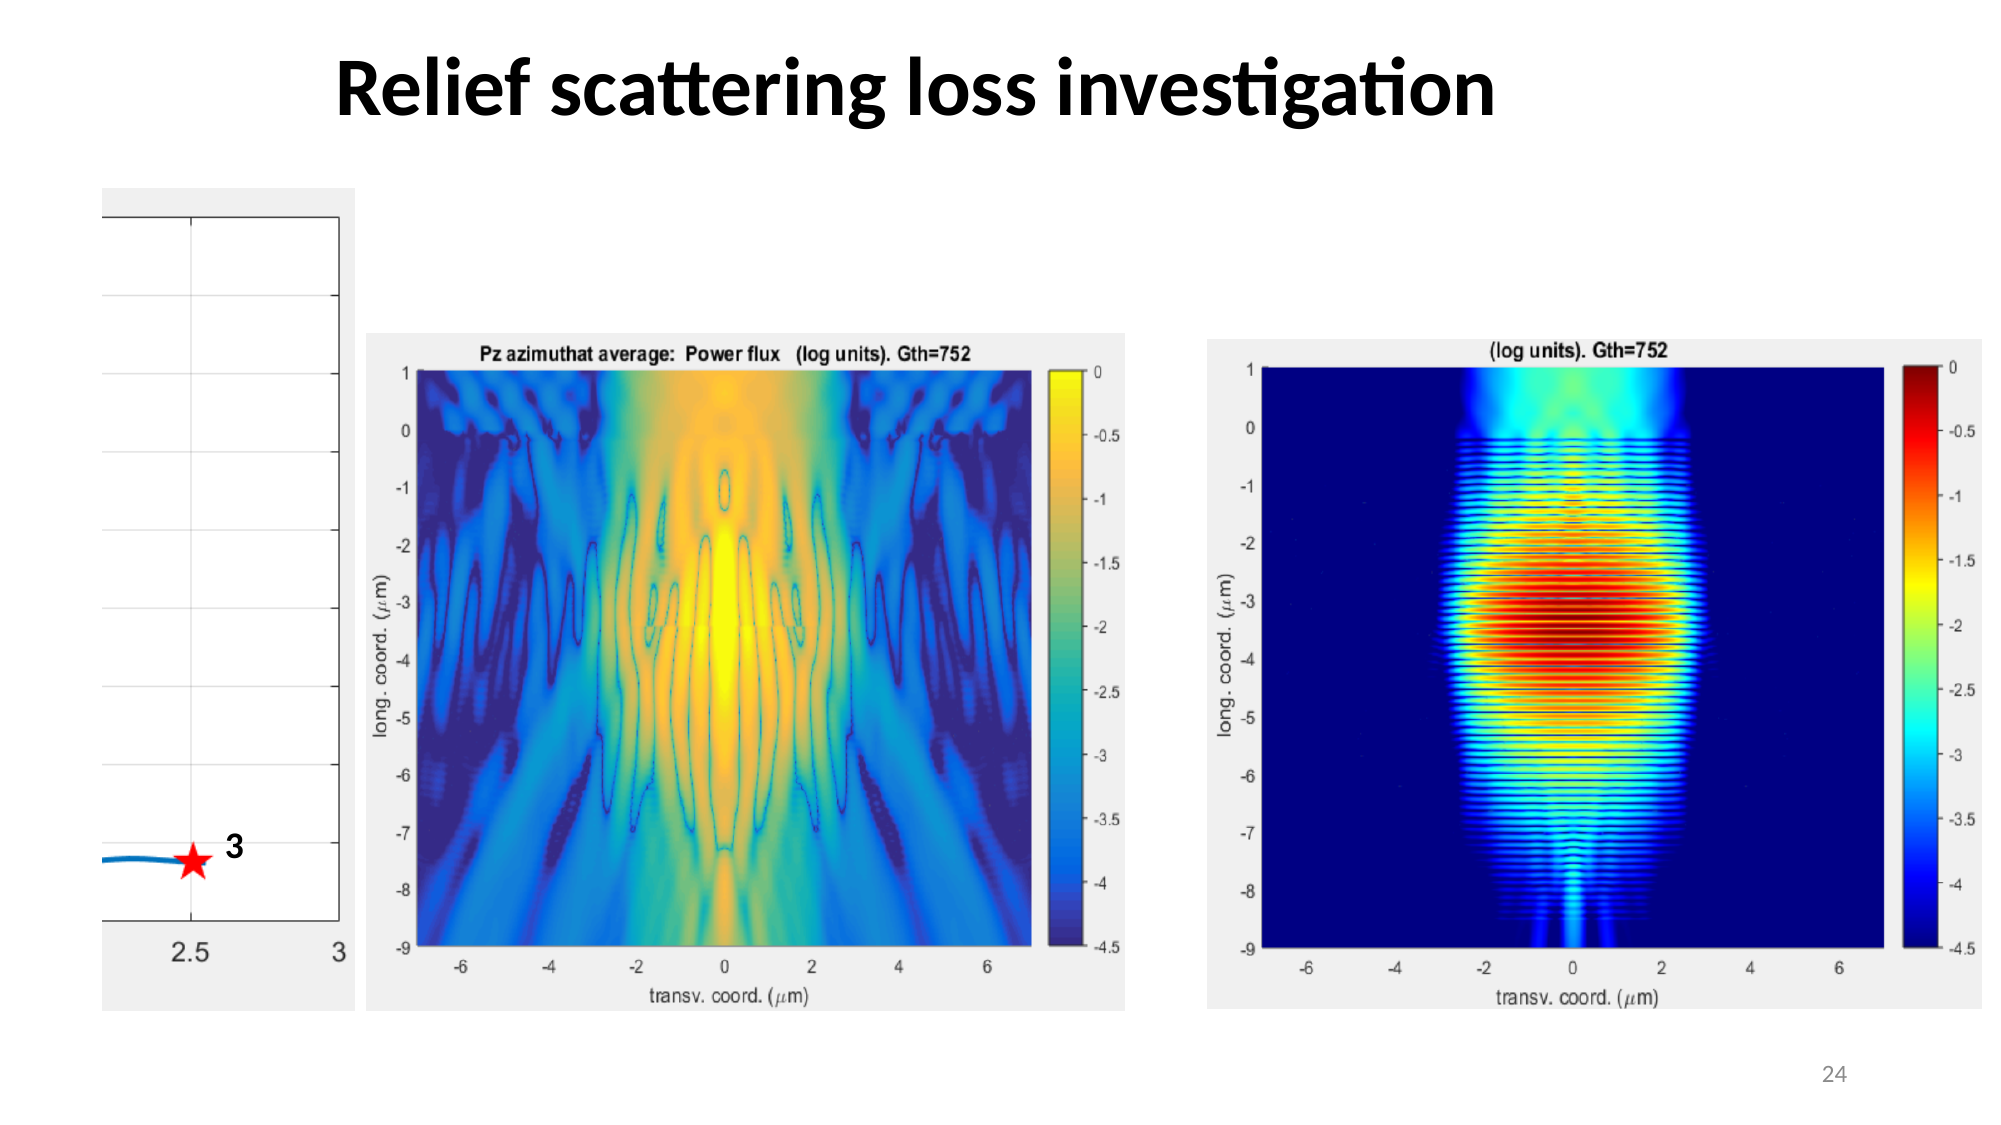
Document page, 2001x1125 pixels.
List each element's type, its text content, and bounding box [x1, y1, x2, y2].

text_box Relief scattering loss investigation [320, 24, 1514, 140]
picture [1207, 339, 1982, 1009]
slide_number 24 [1412, 1042, 1863, 1103]
picture [366, 333, 1125, 1011]
picture [102, 188, 355, 1011]
